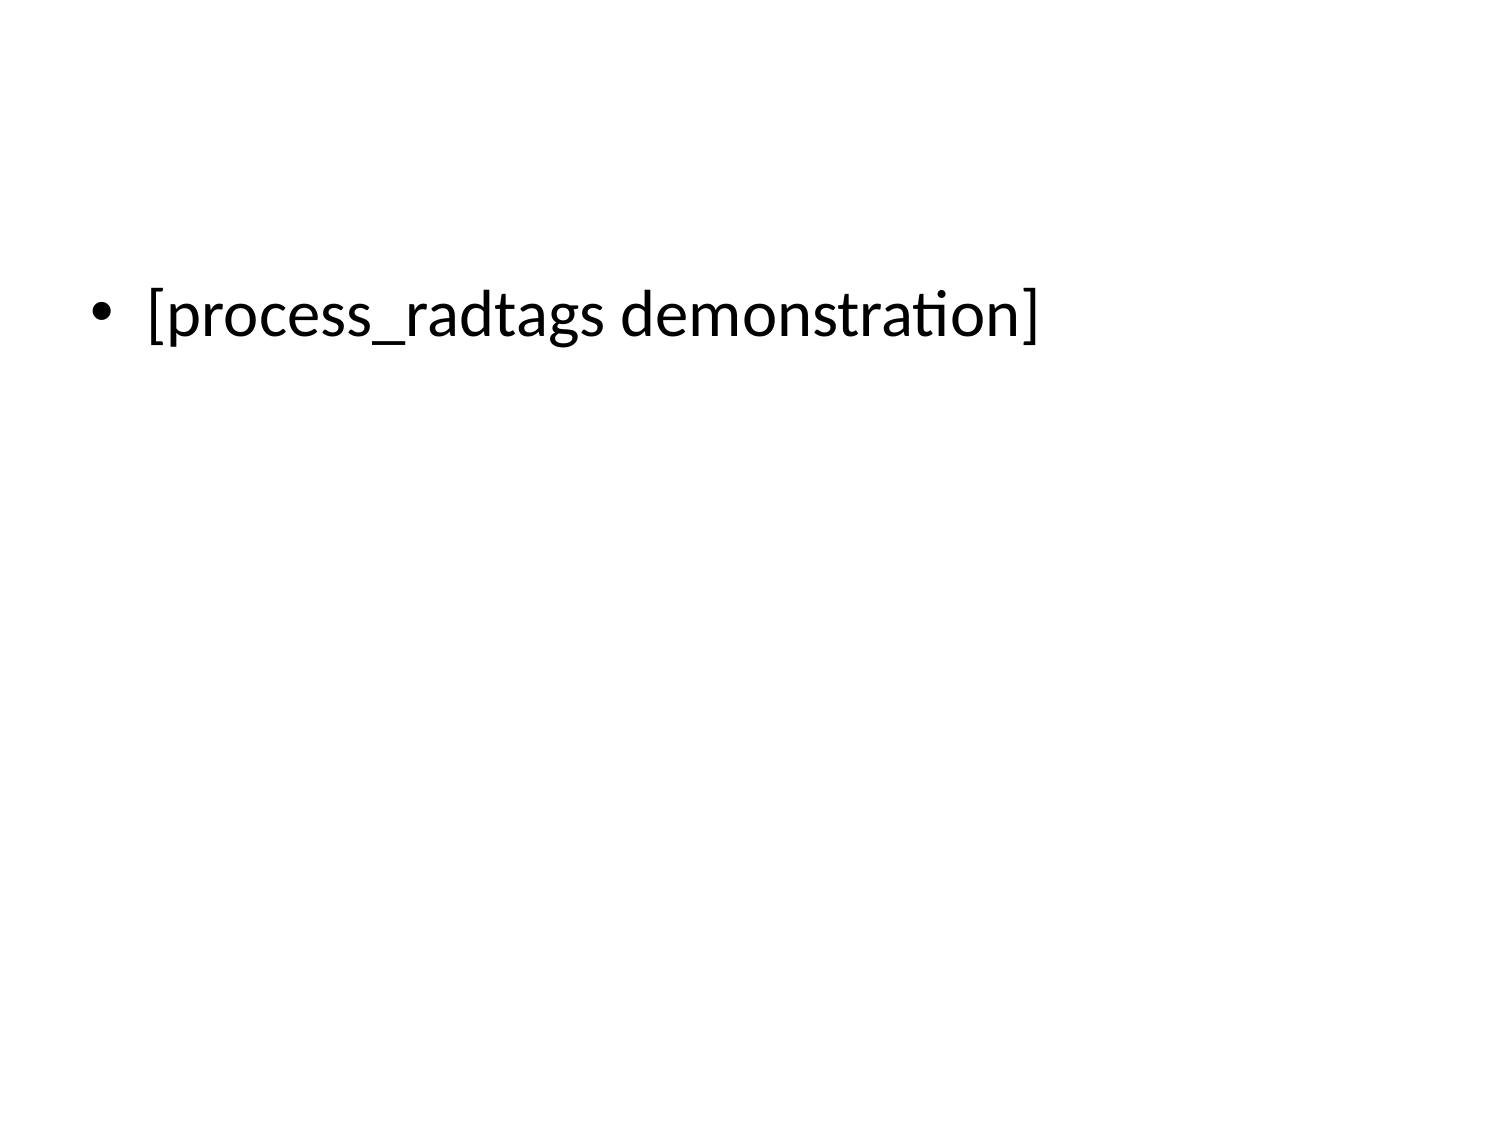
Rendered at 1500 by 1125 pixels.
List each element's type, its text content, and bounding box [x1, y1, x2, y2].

list [process_radtags demonstration] [75, 262, 1425, 1005]
